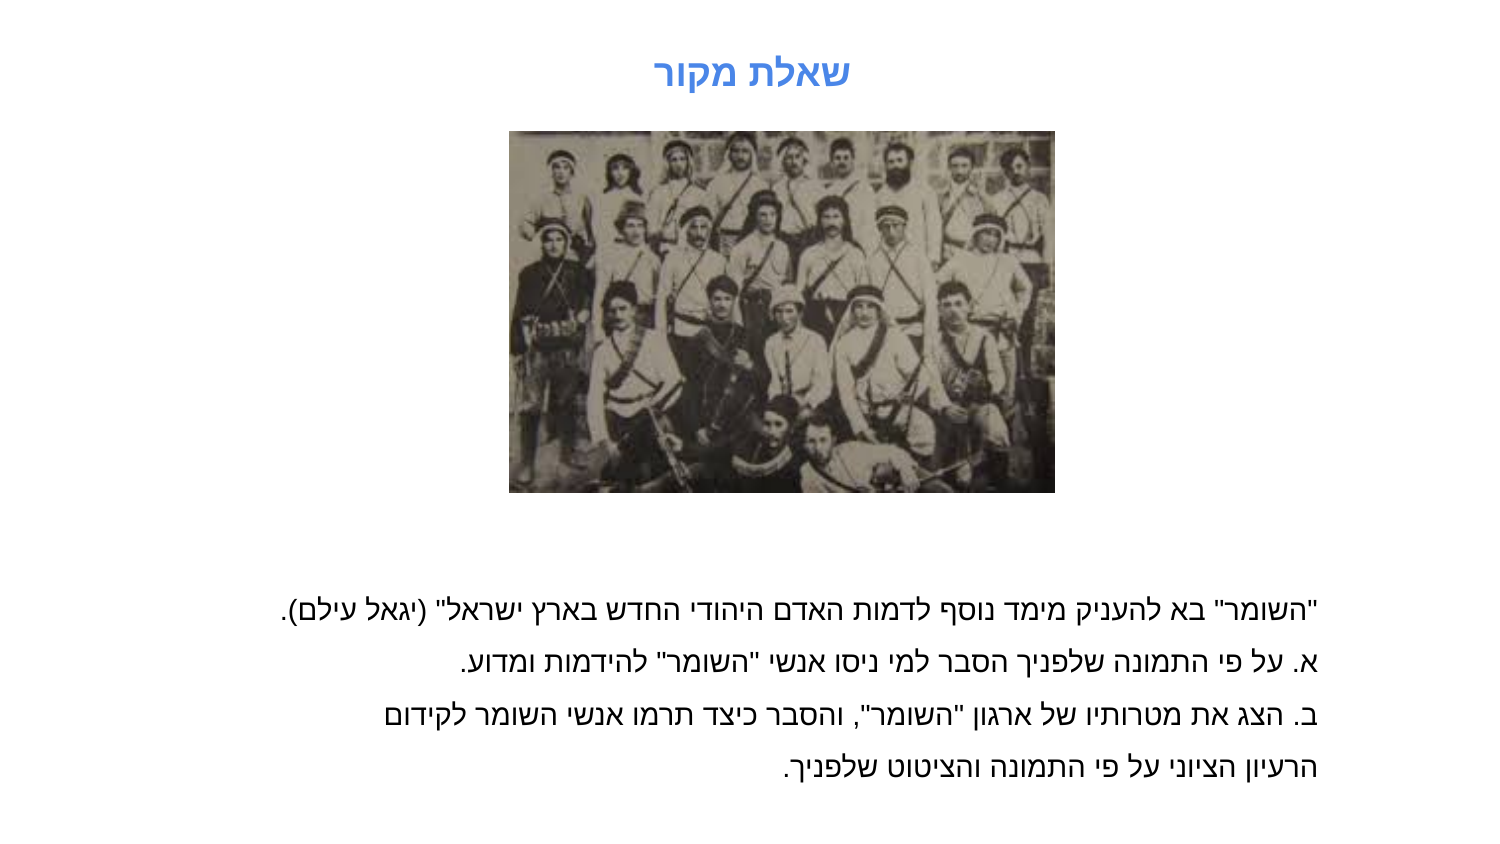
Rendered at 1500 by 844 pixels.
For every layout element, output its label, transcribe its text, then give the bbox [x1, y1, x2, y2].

text_box שאלת מקור [198, 11, 1308, 127]
picture [509, 131, 1056, 494]
text_box "השומר" בא להעניק מימד נוסף לדמות האדם היהודי החדש בארץ ישראל" (יגאל עילם). ‏א. על פי התמונה שלפניך הסבר למי ניסו אנשי "השומר" להידמות ומדוע. ב. ‏הצג את מטרותיו של ארגון "השומר", והסבר כיצד תרמו אנשי השומר לקידום הרעיון הציוני על פי התמונה והציטוט שלפניך. [262, 521, 1334, 835]
